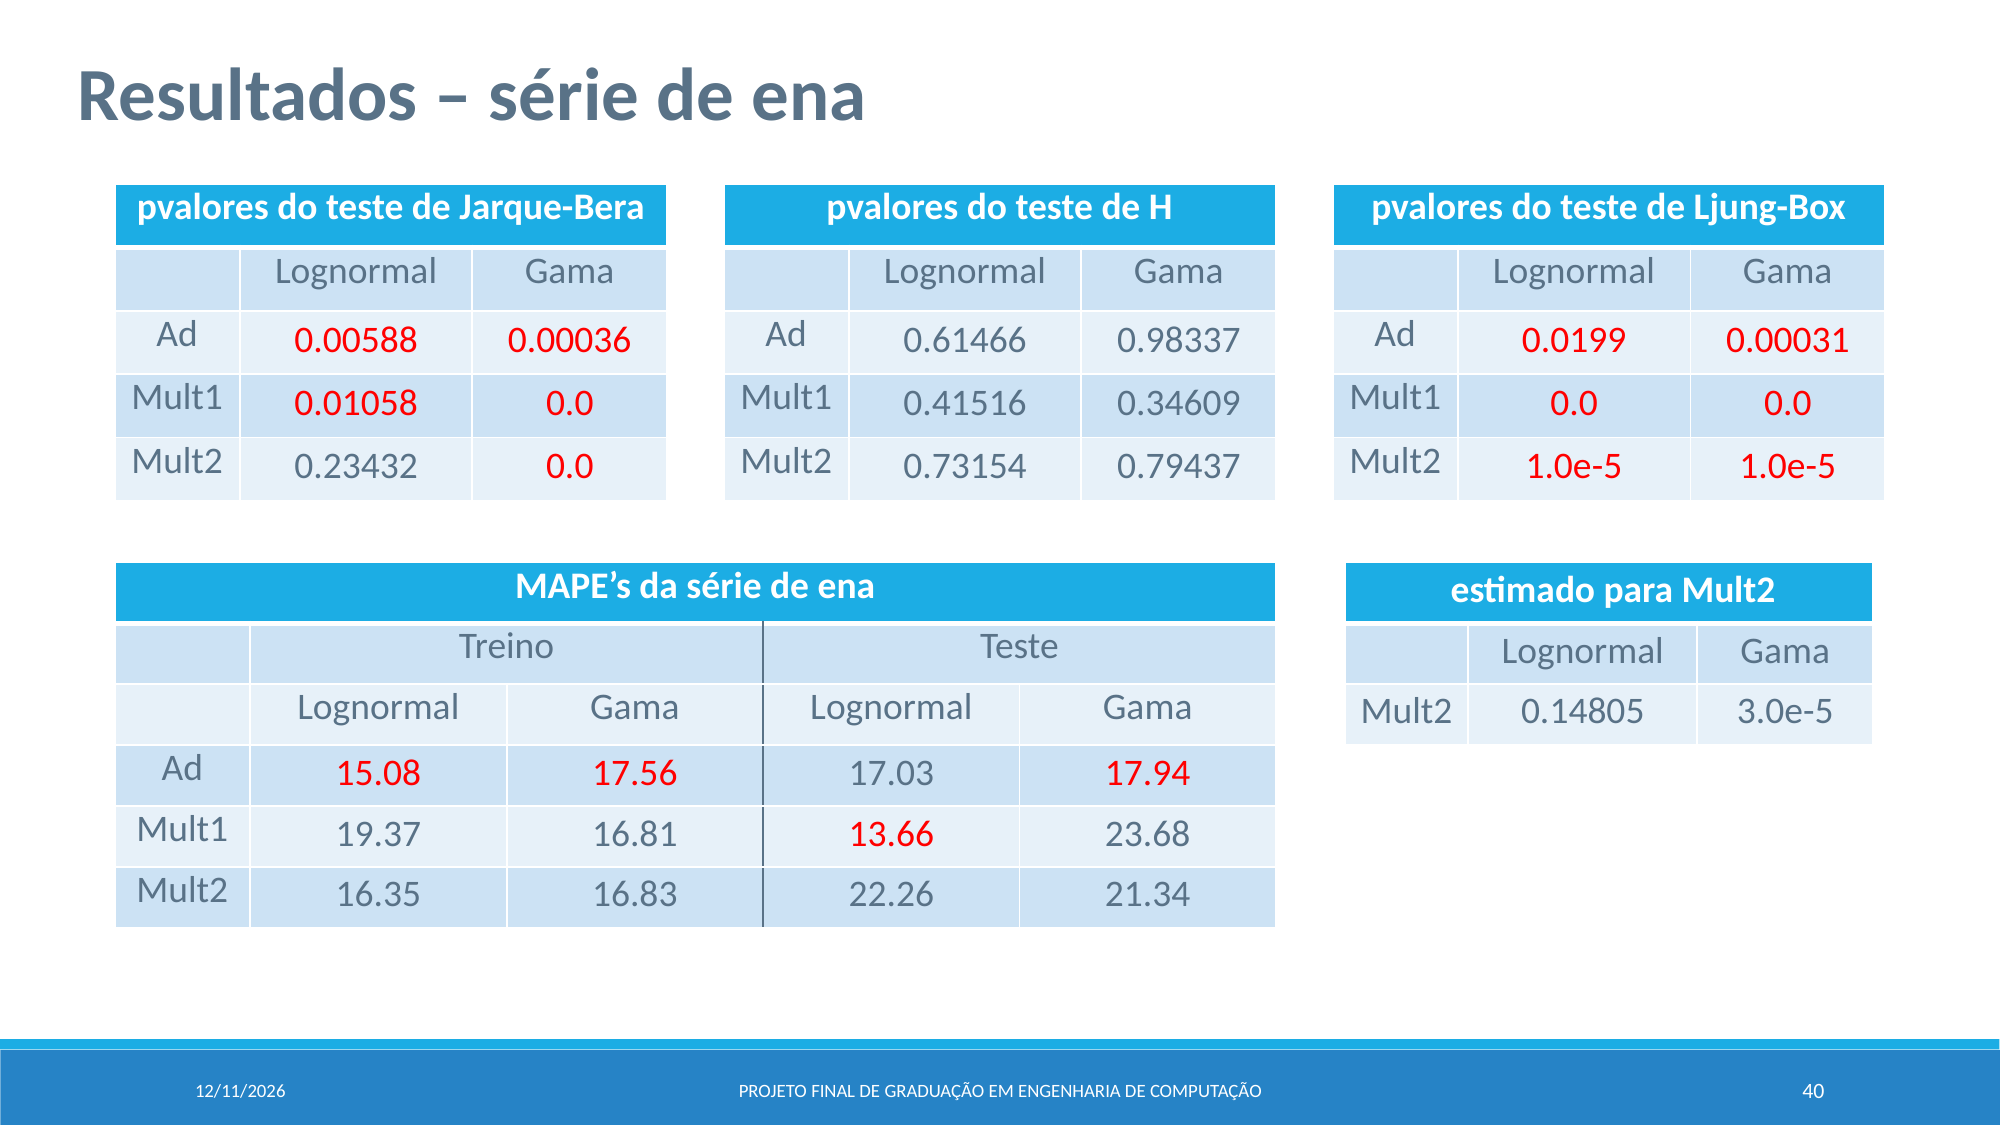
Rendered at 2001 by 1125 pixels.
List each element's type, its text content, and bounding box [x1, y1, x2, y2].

footer Projeto Final de Graduação em Engenharia de computação [604, 1059, 1396, 1120]
table_cell 0.01058 [241, 375, 471, 437]
table_cell Mult1 [116, 807, 249, 866]
table_cell Lognormal [850, 250, 1080, 310]
table_cell 19.37 [251, 807, 506, 866]
table_cell Lognormal [241, 250, 471, 310]
table_cell [1334, 250, 1457, 310]
table_cell Lognormal [251, 685, 506, 744]
table_cell Mult2 [725, 438, 848, 500]
table_cell Mult2 [116, 868, 249, 927]
table_cell [116, 685, 249, 744]
table_cell 0.41516 [850, 375, 1080, 437]
table_header pvalores do teste de Ljung-Box [1334, 185, 1884, 245]
table_cell 23.68 [1020, 807, 1275, 866]
table_cell 17.94 [1020, 746, 1275, 805]
table_cell [116, 250, 239, 310]
table_cell Treino [251, 626, 762, 683]
table_cell 16.81 [508, 807, 762, 866]
table_cell 15.08 [251, 746, 506, 805]
table_cell Ad [116, 746, 249, 805]
table_cell 0.0199 [1459, 312, 1690, 373]
table_cell Lognormal [1459, 250, 1690, 310]
table_cell 0.34609 [1082, 375, 1275, 437]
table_cell 1.0e-5 [1459, 438, 1690, 500]
table_cell 0.73154 [850, 438, 1080, 500]
table_cell Gama [473, 250, 666, 310]
table_cell 16.83 [508, 868, 762, 927]
table_cell 22.26 [764, 868, 1019, 927]
table_cell 0.23432 [241, 438, 471, 500]
table_cell 0.00588 [241, 312, 471, 373]
table_header MAPE’s da série de ena [116, 563, 1275, 621]
table_header pvalores do teste de H [725, 185, 1275, 245]
table_cell Mult2 [1334, 438, 1457, 500]
table_cell Gama [508, 685, 762, 744]
table_cell 17.56 [508, 746, 762, 805]
table_cell 0.98337 [1082, 312, 1275, 373]
table_cell Mult1 [725, 375, 848, 437]
slide_number 40 [1624, 1059, 1840, 1120]
table_cell Ad [725, 312, 848, 373]
table_cell 13.66 [764, 807, 1019, 866]
table_cell Ad [116, 312, 239, 373]
table_cell Mult1 [1334, 375, 1457, 437]
table_cell 0.61466 [850, 312, 1080, 373]
table_cell [116, 626, 249, 683]
table_cell Teste [764, 626, 1275, 683]
table_cell Mult2 [116, 438, 239, 500]
table_cell 21.34 [1020, 868, 1275, 927]
table_cell 0.0 [473, 438, 666, 500]
table_cell Lognormal [764, 685, 1019, 744]
table_cell Gama [1082, 250, 1275, 310]
table_cell Gama [1020, 685, 1275, 744]
table_cell 0.0 [1691, 375, 1884, 437]
table_cell 17.03 [764, 746, 1019, 805]
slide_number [180, 1059, 586, 1120]
table_cell 0.00031 [1691, 312, 1884, 373]
table_cell 16.35 [251, 868, 506, 927]
table_cell 0.0 [1459, 375, 1690, 437]
table_cell 0.0 [473, 375, 666, 437]
table_cell 1.0e-5 [1691, 438, 1884, 500]
table_cell Gama [1691, 250, 1884, 310]
text_box Resultados – série de ena [63, 37, 1949, 143]
table_cell 0.79437 [1082, 438, 1275, 500]
table_cell Mult1 [116, 375, 239, 437]
table_header pvalores do teste de Jarque-Bera [116, 185, 666, 245]
table_cell Ad [1334, 312, 1457, 373]
table_cell 0.00036 [473, 312, 666, 373]
table_cell [725, 250, 848, 310]
